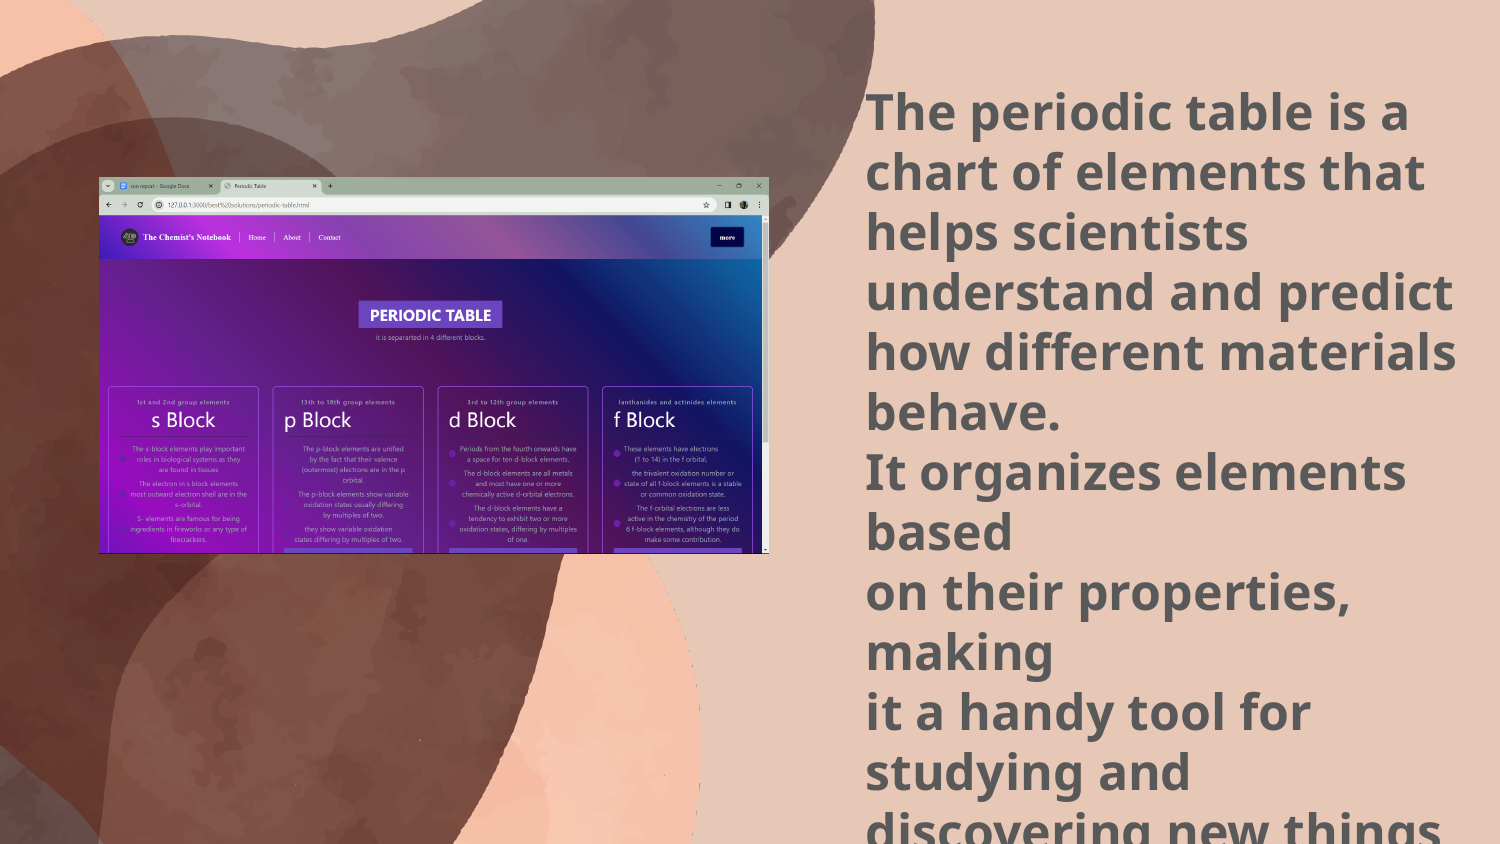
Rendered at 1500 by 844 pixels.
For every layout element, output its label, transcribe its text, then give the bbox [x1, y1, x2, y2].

picture [0, 0, 1500, 844]
title The periodic table is a chart of elements that helps scientists understand and predict how different materials behave. It organizes elements based on their properties, making it a handy tool for studying and discovering new things in the world of chemistry. [850, 65, 1500, 625]
